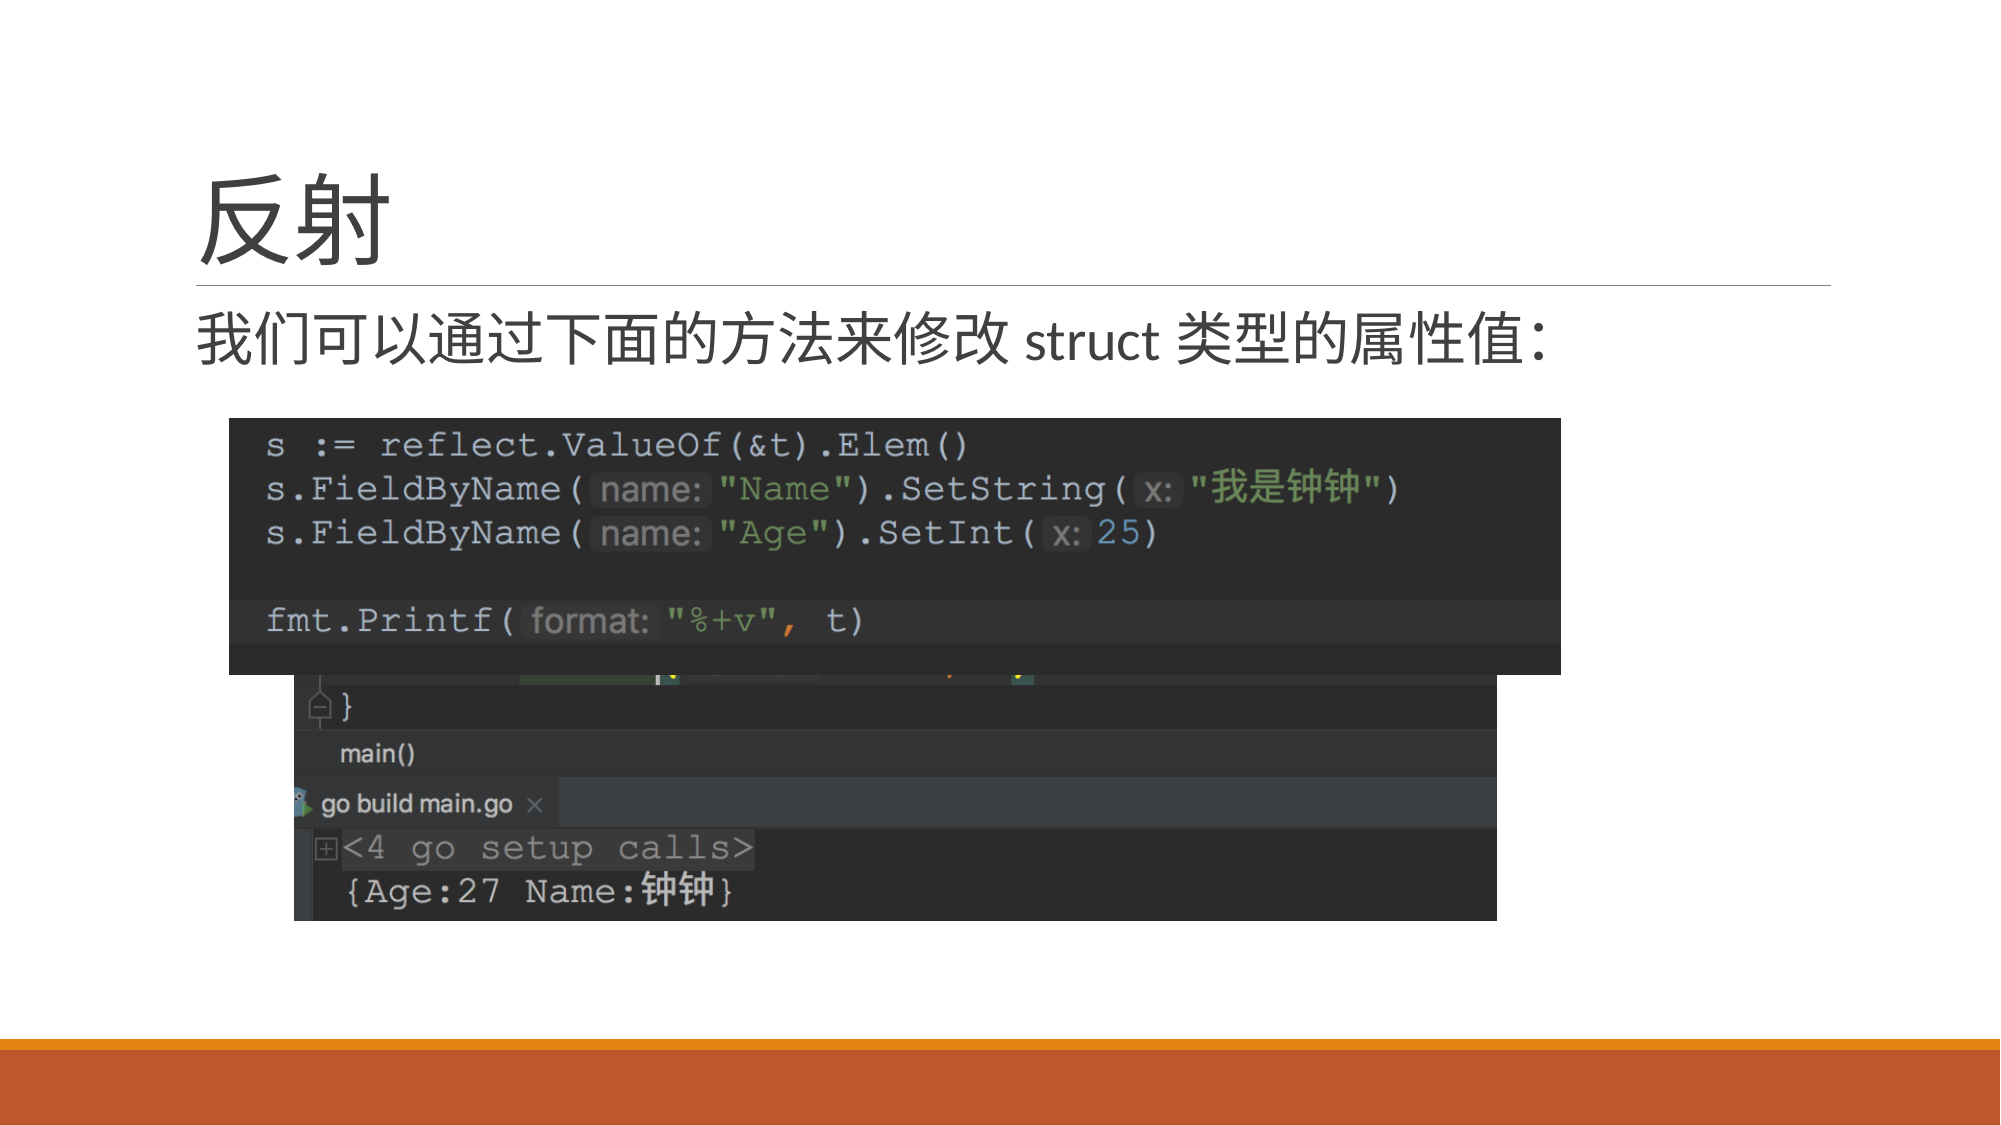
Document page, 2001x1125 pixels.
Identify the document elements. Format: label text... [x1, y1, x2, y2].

picture [229, 418, 1562, 922]
list 我们可以通过下面的方法来修改struct类型的属性值： [180, 302, 1830, 963]
title 反射 [180, 47, 1830, 285]
